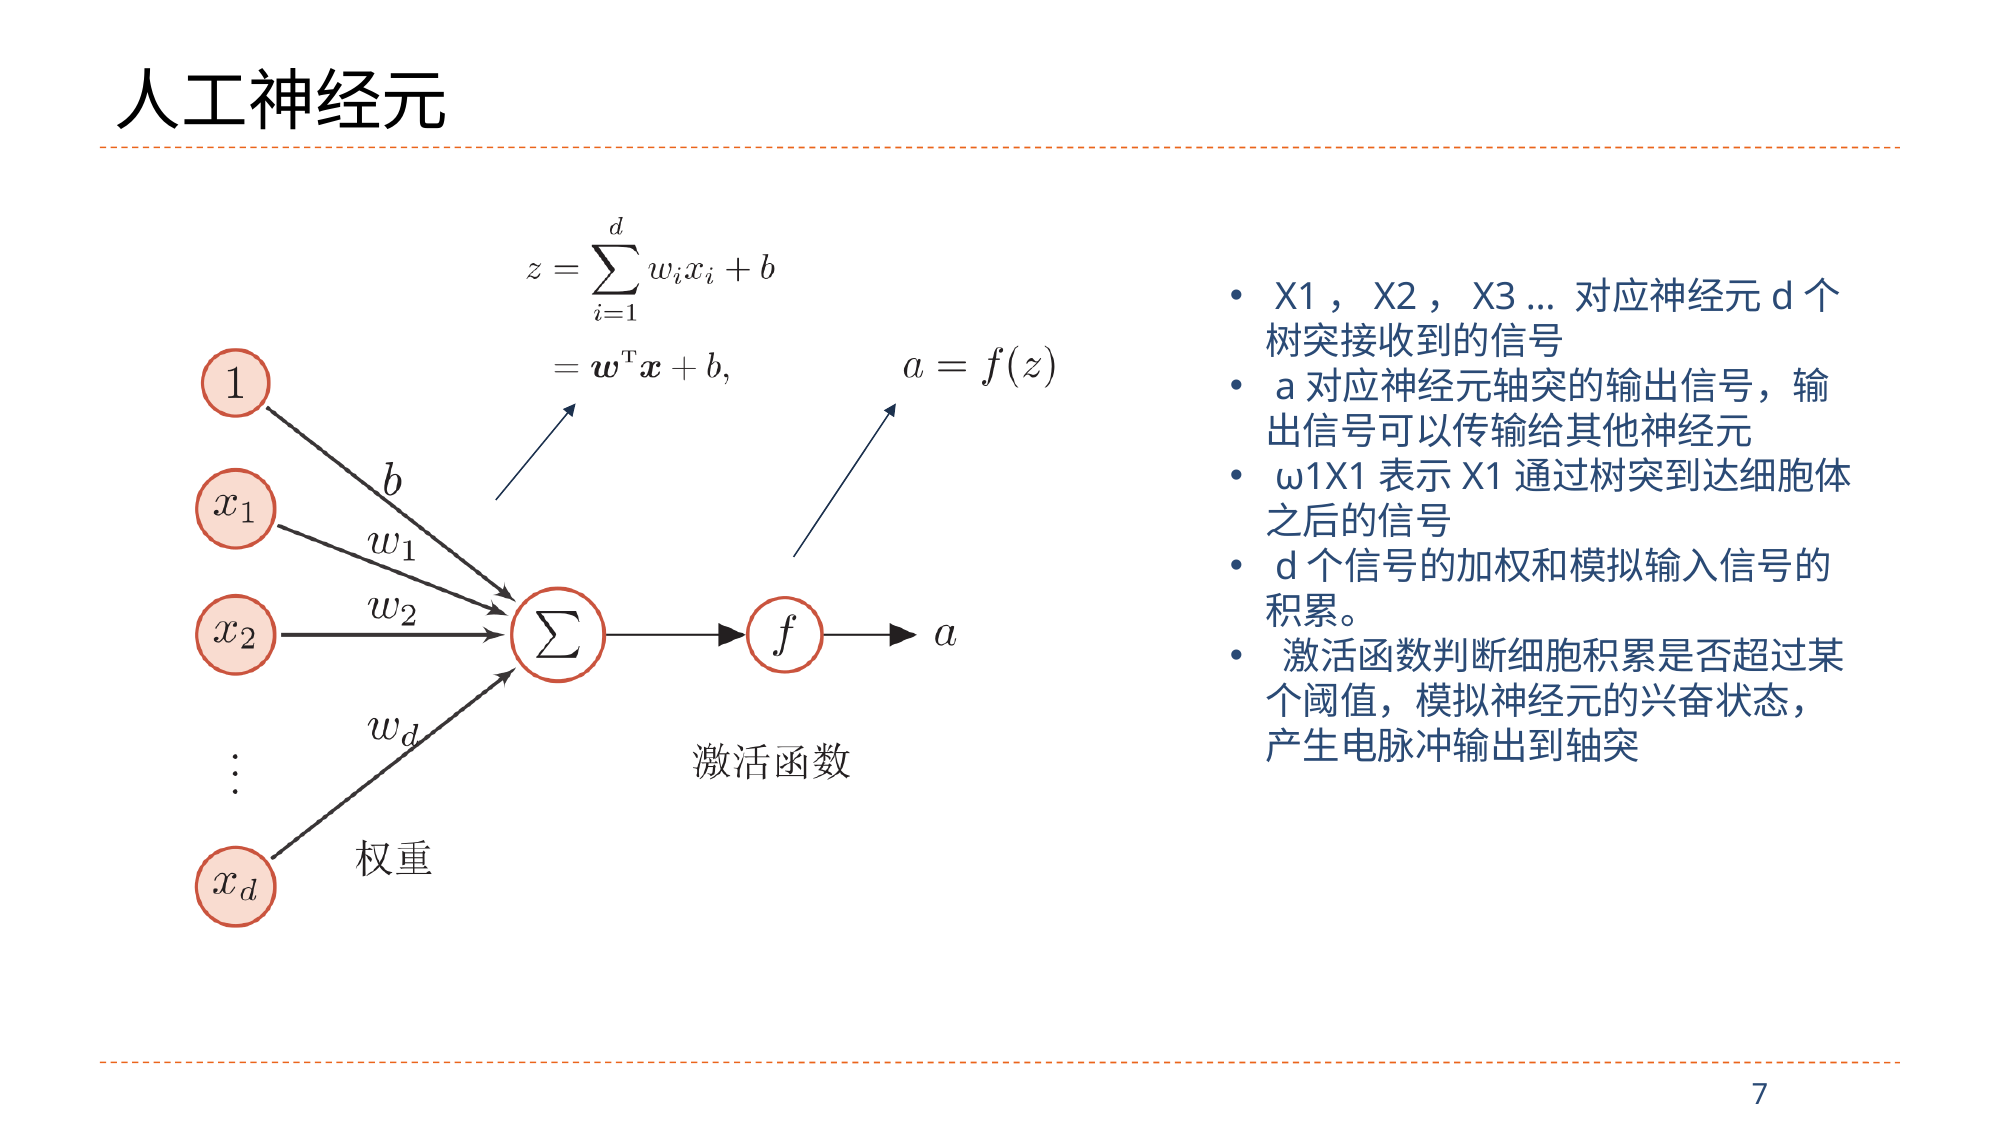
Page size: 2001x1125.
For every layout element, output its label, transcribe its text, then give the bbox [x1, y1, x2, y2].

text_box X1，X2，X3 … 对应神经元d个树突接收到的信号 a对应神经元轴突的输出信号，输出信号可以传输给其他神经元 ω1X1表示X1通过树突到达细胞体之后的信号 d个信号的加权和模拟输入信号的积累。 激活函数判断细胞积累是否超过某个阈值，模拟神经元的兴奋状态，产生电脉冲输出到轴突 [1194, 219, 1870, 775]
picture [174, 196, 1059, 962]
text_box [793, 403, 897, 558]
title 人工神经元 [99, 24, 1900, 146]
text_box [495, 403, 576, 501]
